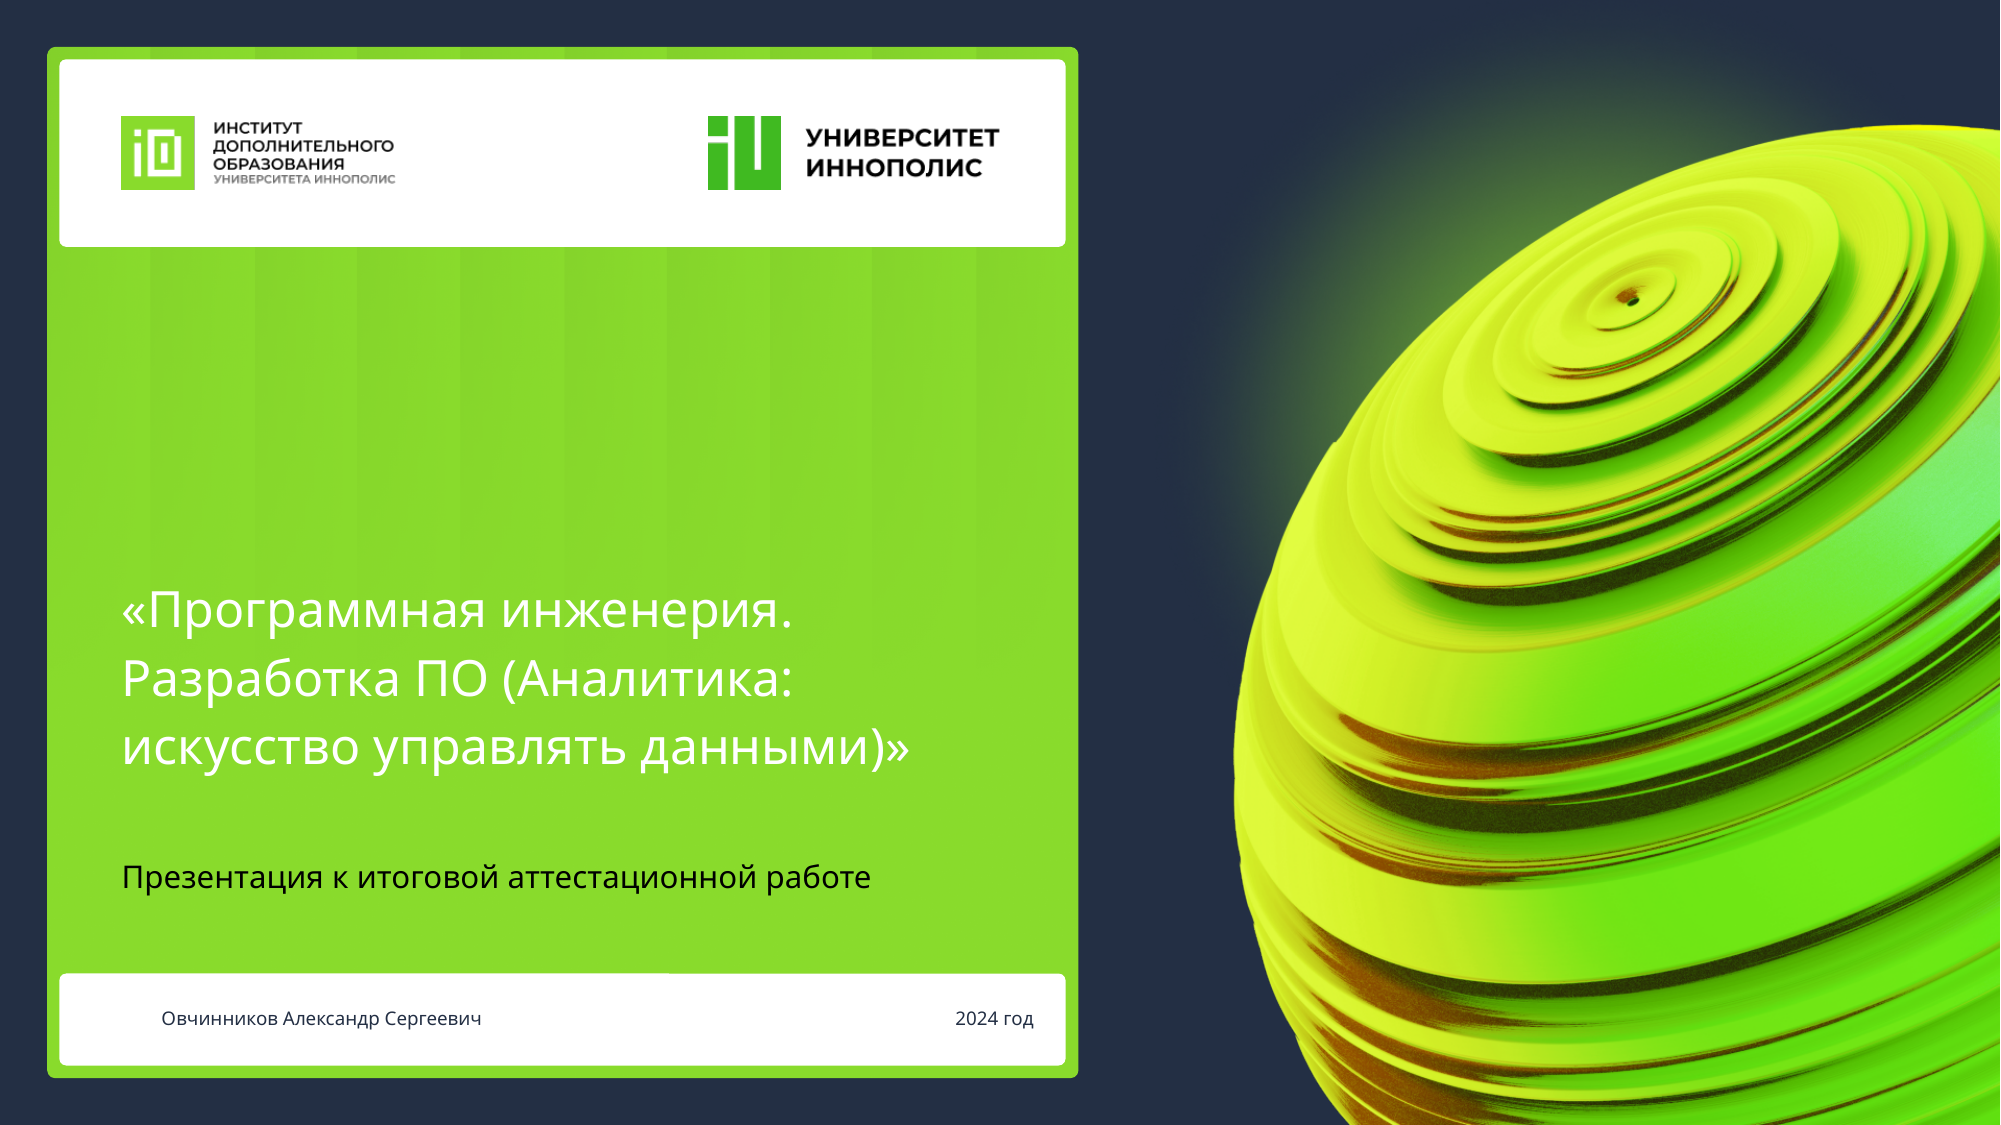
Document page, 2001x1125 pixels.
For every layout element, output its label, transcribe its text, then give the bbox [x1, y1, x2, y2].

list Овчинников Александр Сергеевич [146, 995, 791, 1044]
list 2024 год [940, 995, 1065, 1044]
picture [47, 0, 2000, 1125]
subtitle Презентация к итоговой аттестационной работе [106, 847, 1065, 974]
title «Программная инженерия. Разработка ПО (Аналитика: искусство управлять данными)» [106, 395, 1000, 787]
